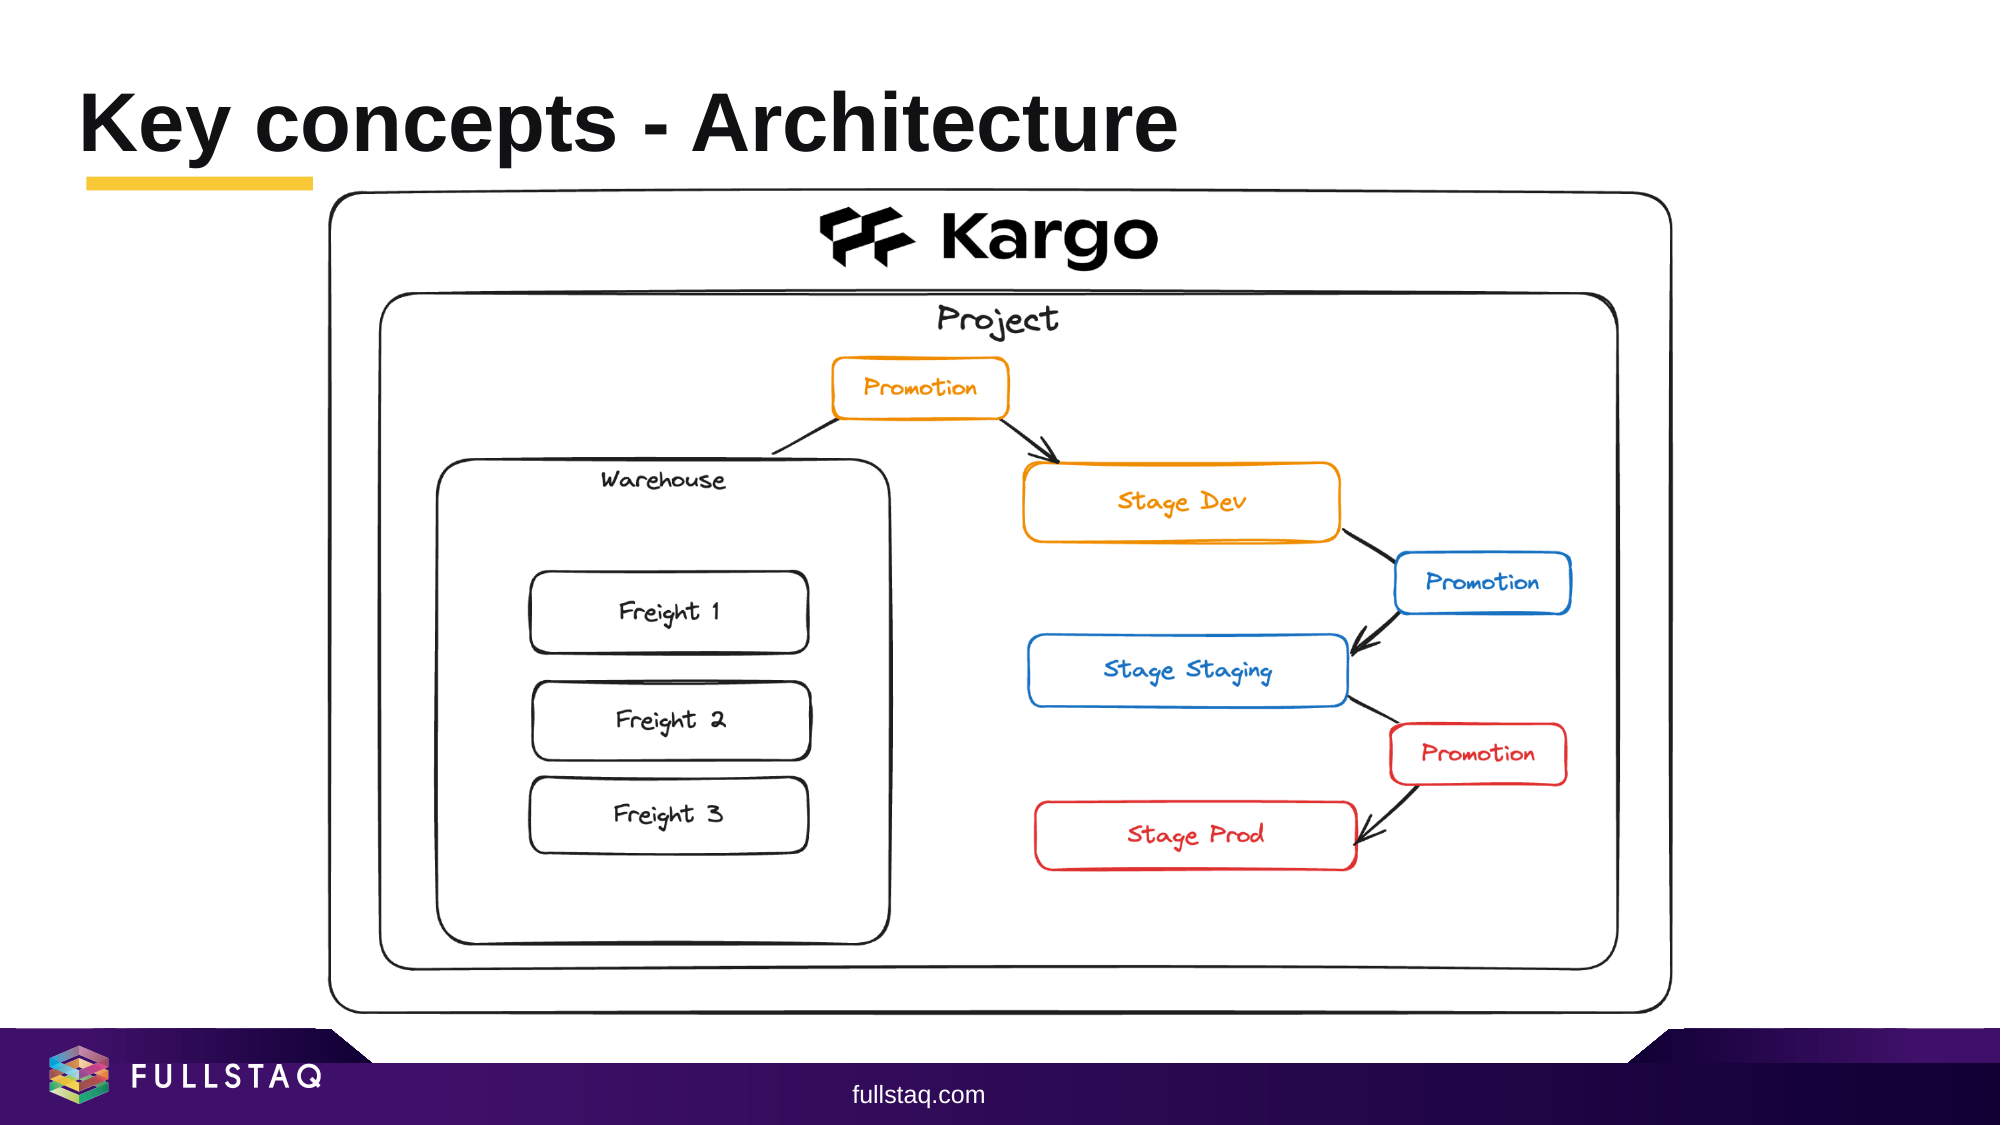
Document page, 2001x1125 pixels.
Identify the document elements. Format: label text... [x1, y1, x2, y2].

text_box Key concepts - Architecture [63, 60, 1591, 177]
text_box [0, 1027, 2000, 1125]
picture [317, 180, 1683, 1025]
text_box [86, 176, 313, 191]
